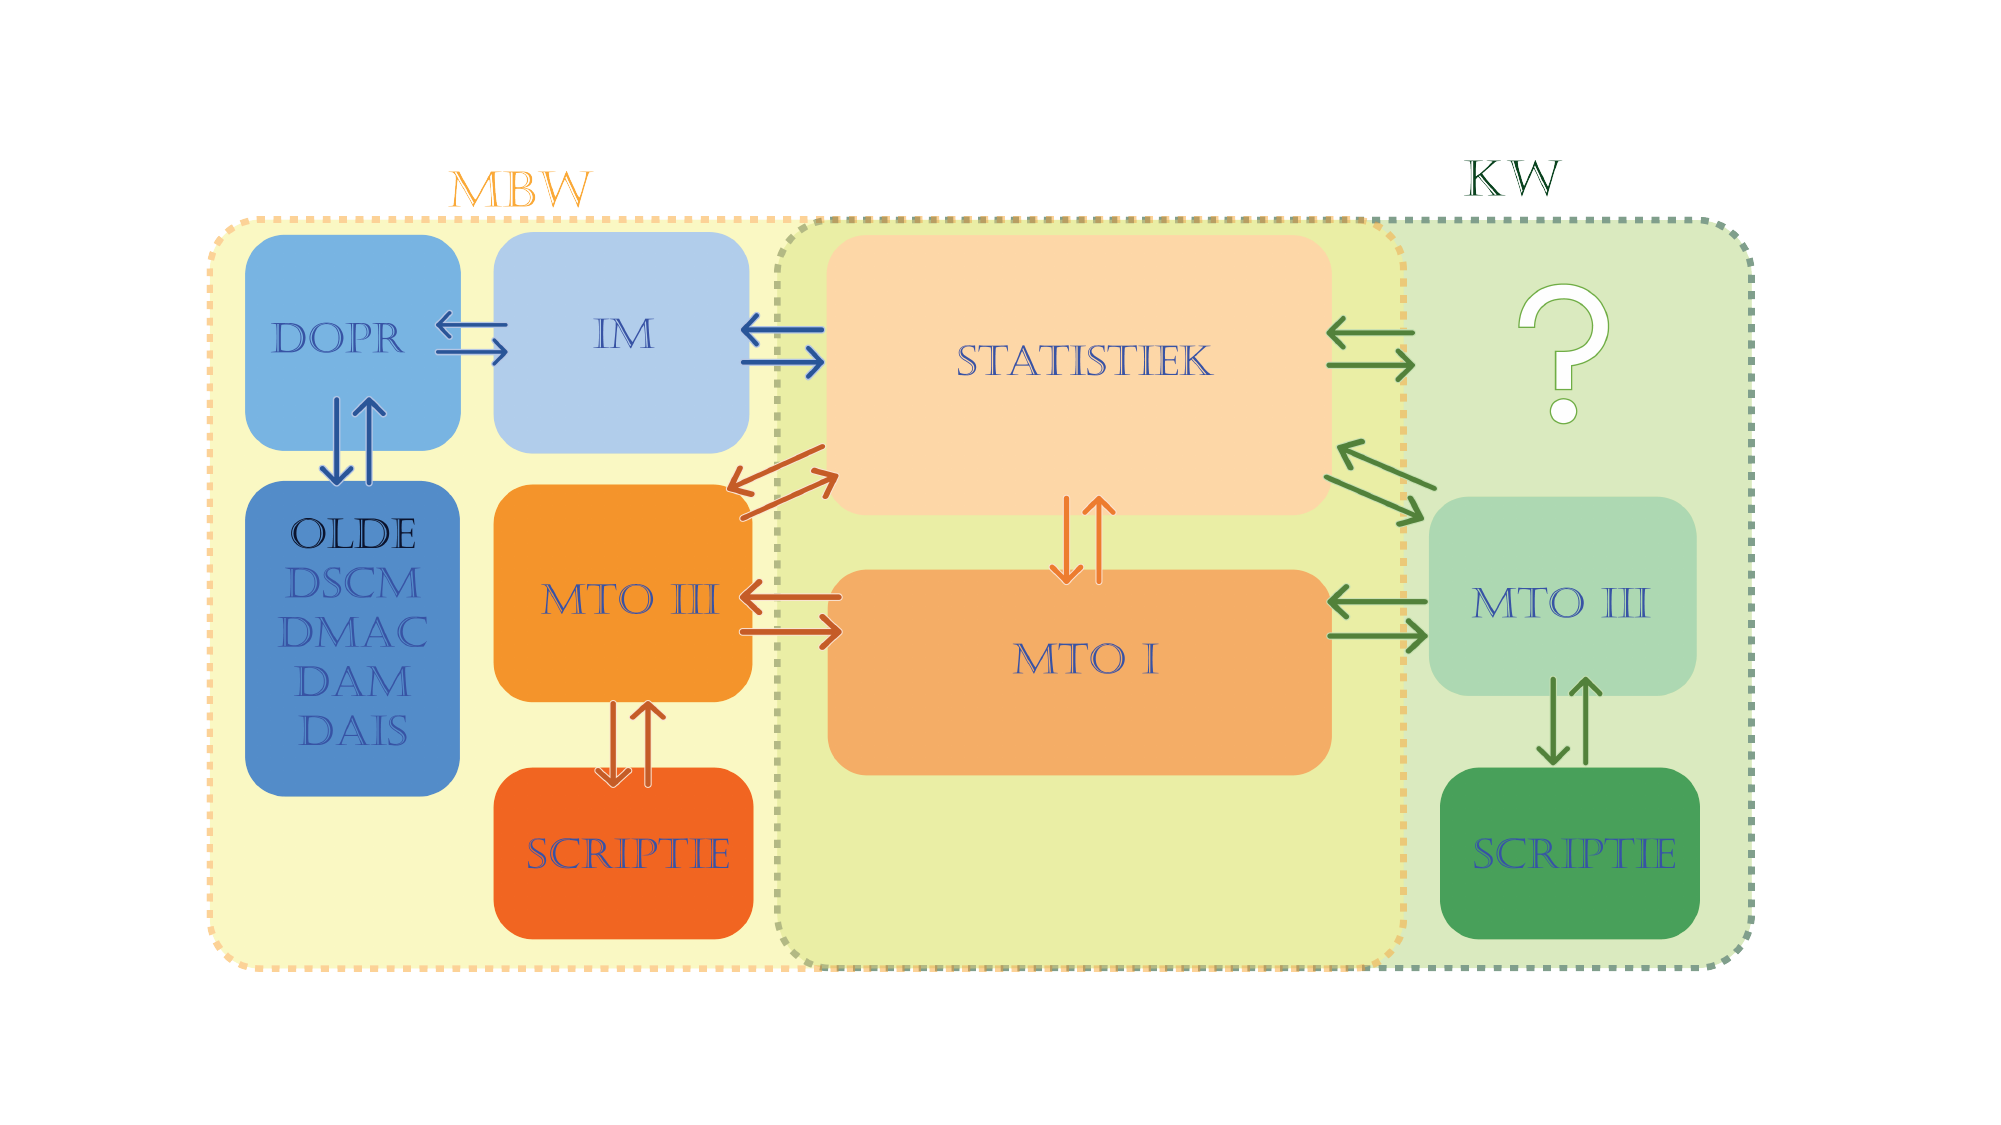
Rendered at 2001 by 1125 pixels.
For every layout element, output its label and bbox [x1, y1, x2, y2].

picture [206, 153, 1761, 972]
